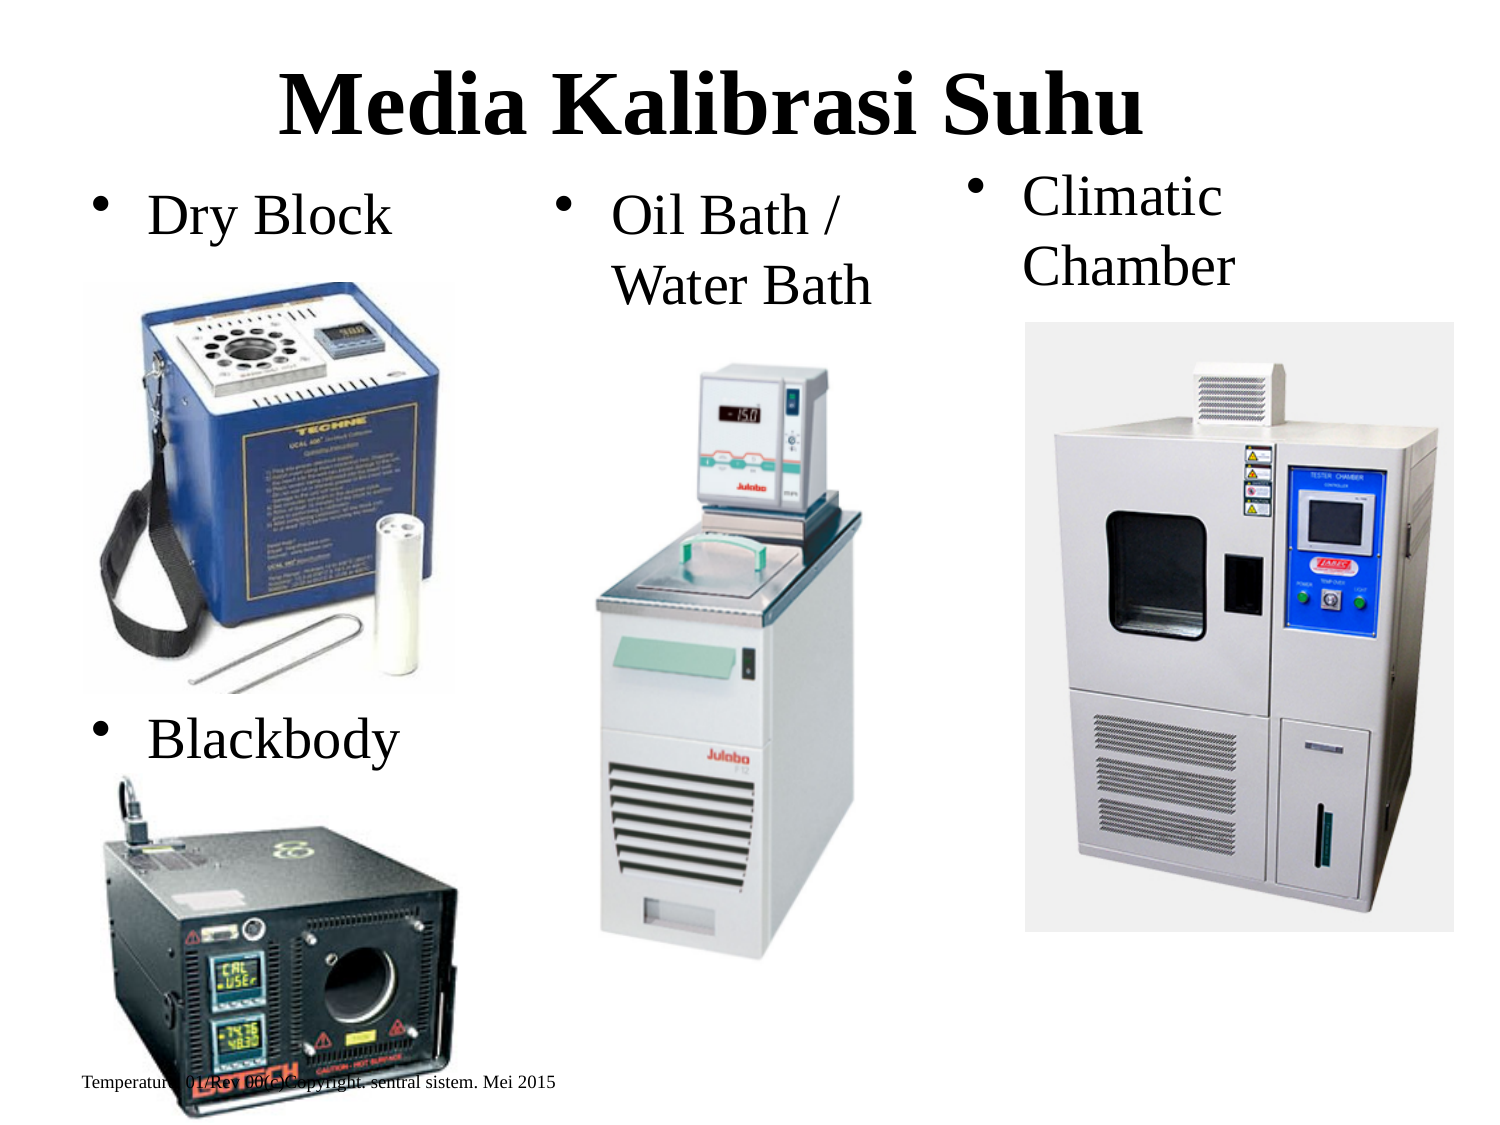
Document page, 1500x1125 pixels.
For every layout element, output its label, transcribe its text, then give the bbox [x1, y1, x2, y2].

picture [1025, 322, 1455, 932]
text_box Climatic Chamber [951, 149, 1325, 378]
list Dry Block [76, 168, 410, 272]
footer Temperature, 01/Rev 00(c)Copyright. sentral sistem. Mei 2015 [37, 1062, 96, 1125]
footer Temperature, 01/Rev 00(c)Copyright. sentral sistem. Mei 2015 [466, 1062, 601, 1125]
list Oil Bath / Water Bath [539, 168, 913, 396]
text_box Blackbody [76, 702, 463, 797]
picture [74, 282, 463, 695]
picture [100, 773, 463, 1123]
picture [575, 351, 877, 971]
title Media Kalibrasi Suhu [75, 4, 1350, 192]
